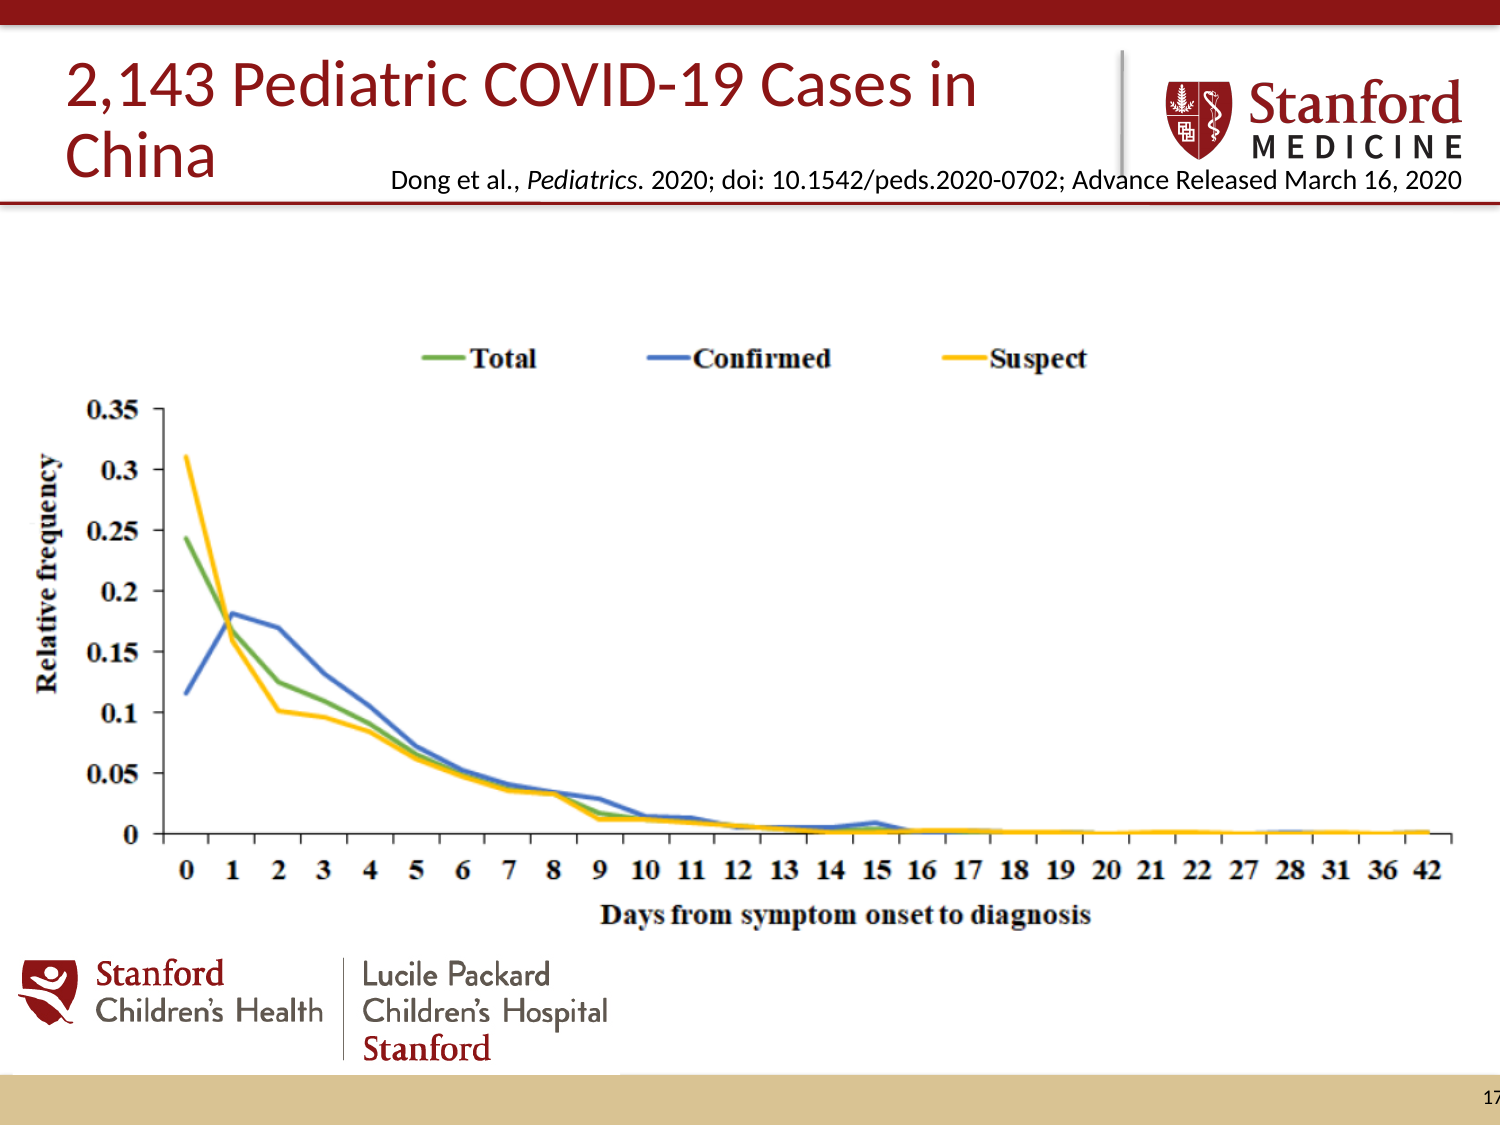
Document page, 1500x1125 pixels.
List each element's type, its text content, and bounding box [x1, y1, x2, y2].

picture [12, 950, 621, 1075]
picture [1162, 74, 1466, 154]
text_box Dong et al., Pediatrics. 2020; doi: 10.1542/peds.2020-0702; Advance Released March 16, 2020 [376, 154, 1484, 203]
picture [27, 328, 1464, 939]
title 2,143 Pediatric COVID-19 Cases in China [50, 110, 1100, 200]
